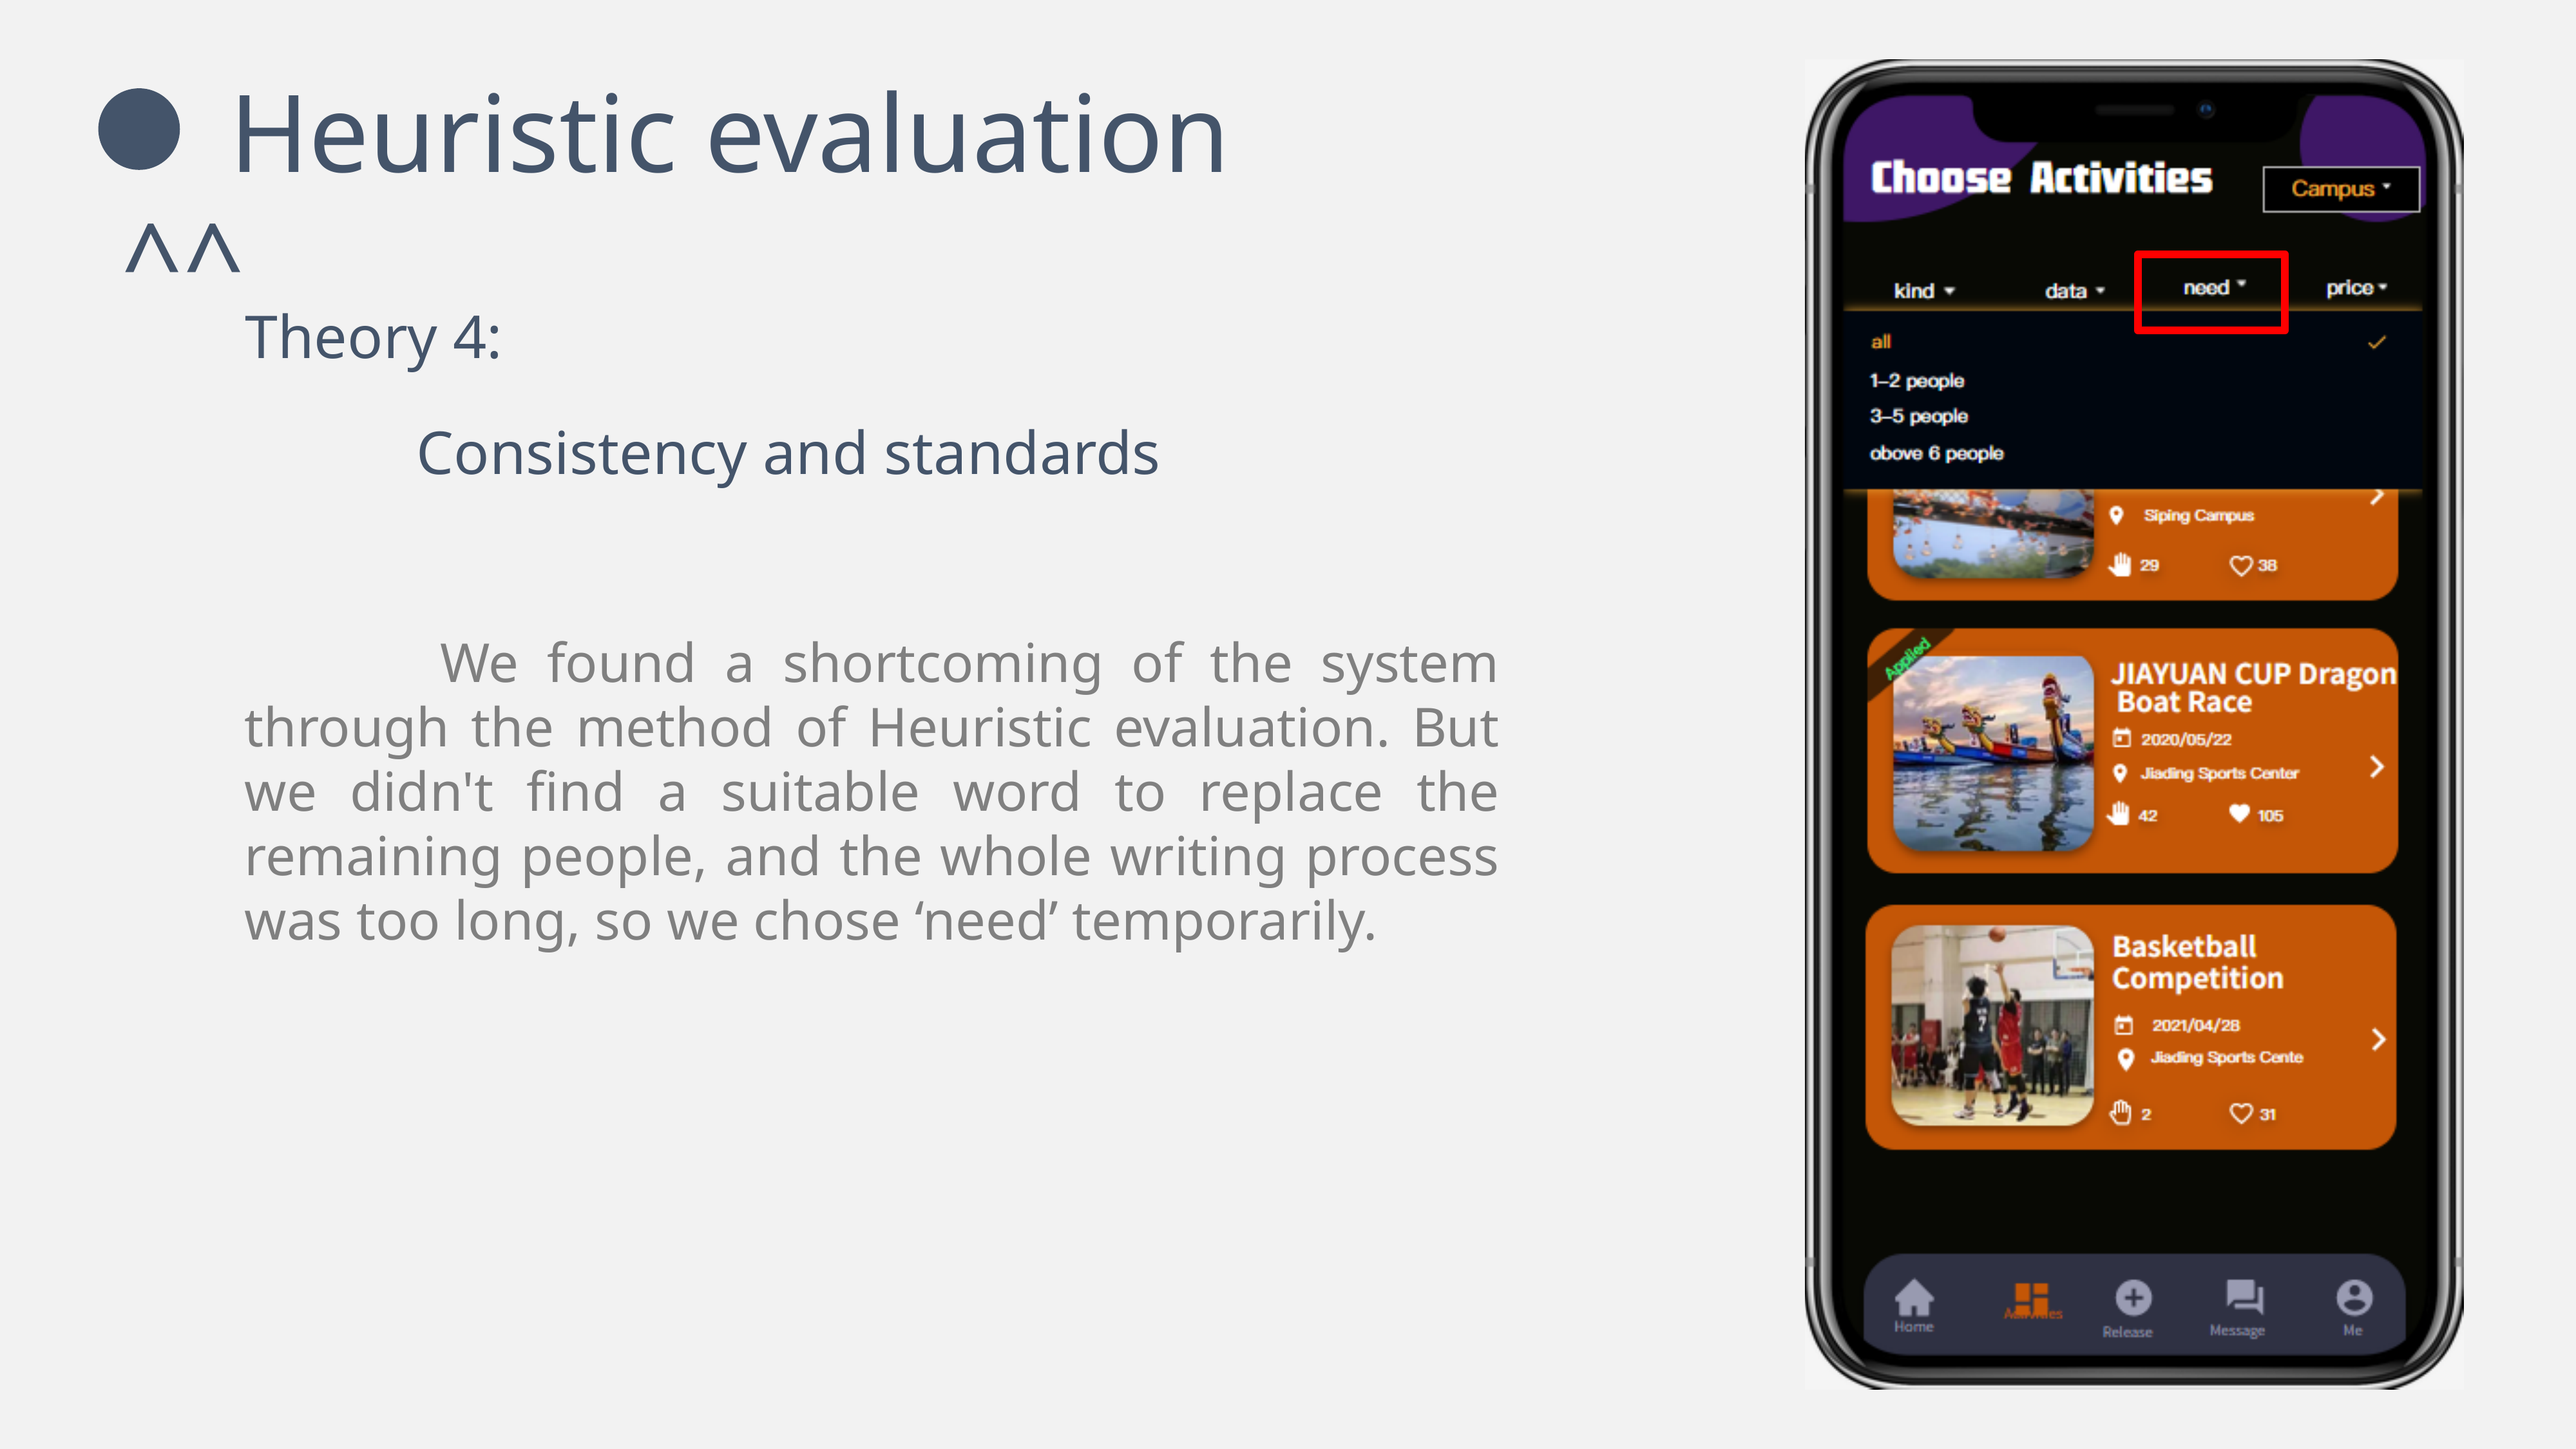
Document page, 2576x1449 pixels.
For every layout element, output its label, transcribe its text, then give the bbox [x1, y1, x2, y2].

picture [1805, 59, 2464, 1390]
text_box Theory 4: [235, 330, 513, 446]
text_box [98, 60, 1441, 330]
text_box We found a shortcoming of the system through the method of Heuristic evaluation. But we didn't find a suitable word to replace the remaining people, and the whole writing process was too long, so we chose ‘need’ temporarily. [234, 624, 1510, 956]
text_box Consistency and standards [407, 410, 1172, 491]
